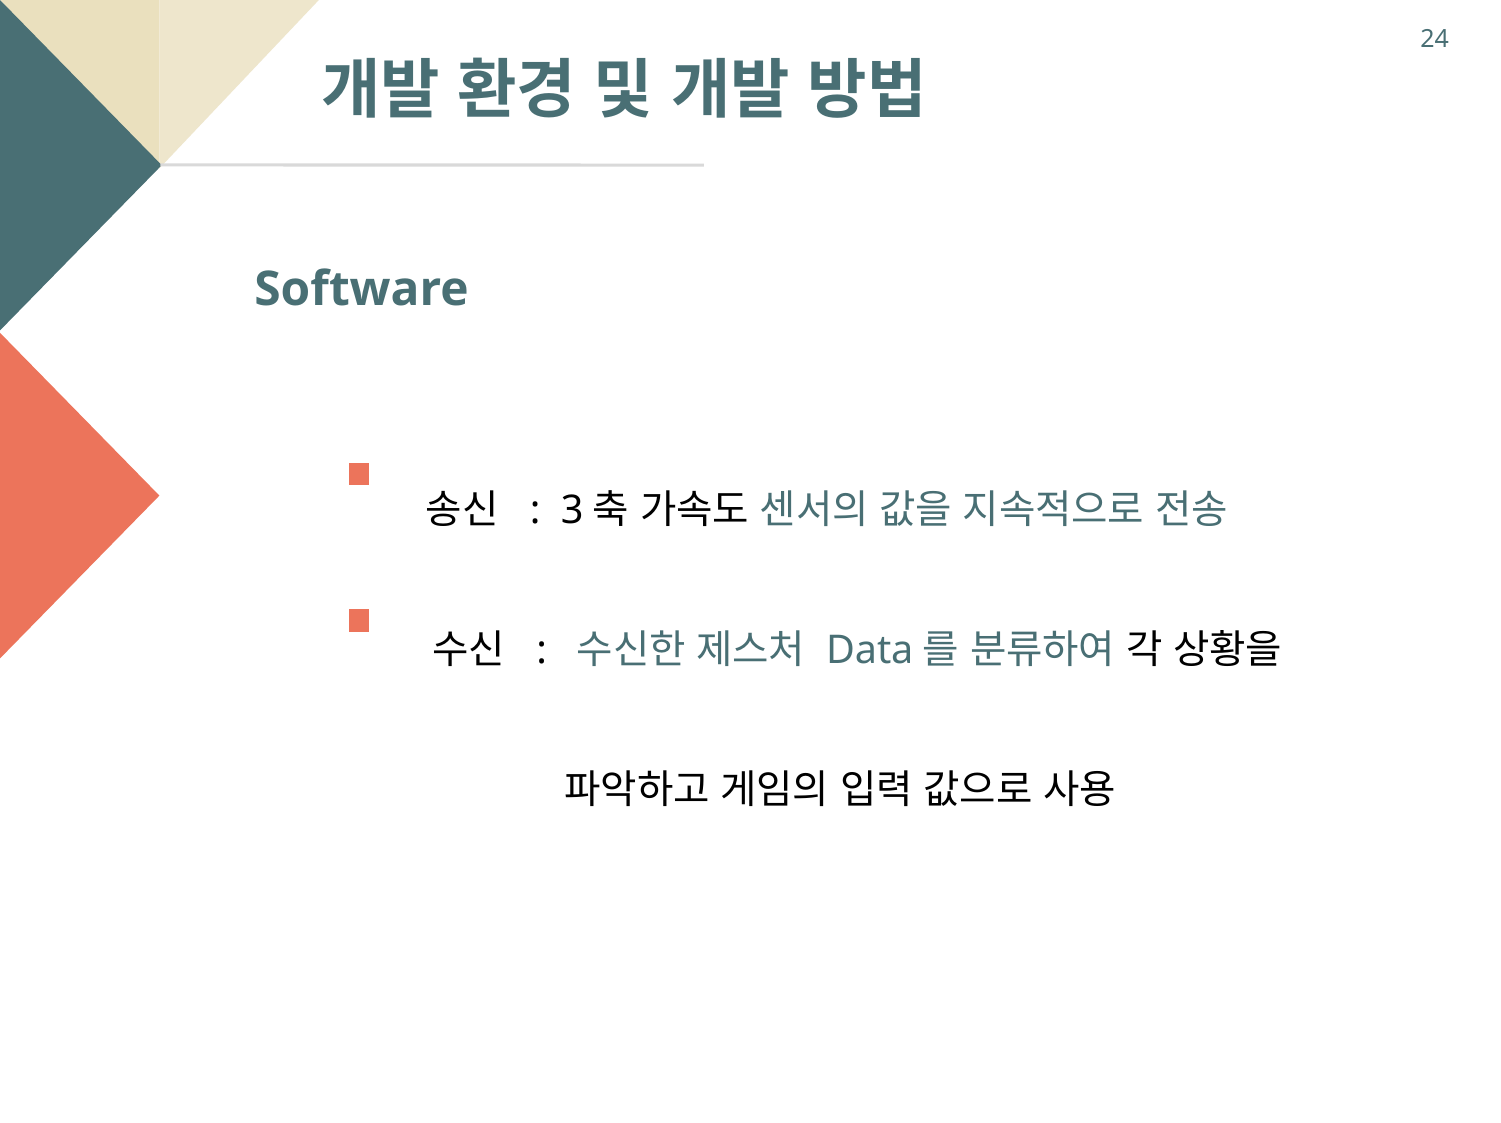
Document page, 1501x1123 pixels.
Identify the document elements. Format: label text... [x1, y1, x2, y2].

text_box 송신 : 3축 가속도 센서의 값을 지속적으로 전송 수신 : 수신한 제스처 Data를 분류하여 각 상황을 파악하고 게임의 입력 값으로 사용 [375, 599, 1414, 1023]
text_box 개발 환경 및 개발 방법 [306, 49, 1135, 138]
text_box 24 [1369, 14, 1501, 60]
text_box Software [239, 256, 939, 361]
text_box [349, 609, 369, 632]
text_box [349, 463, 369, 485]
